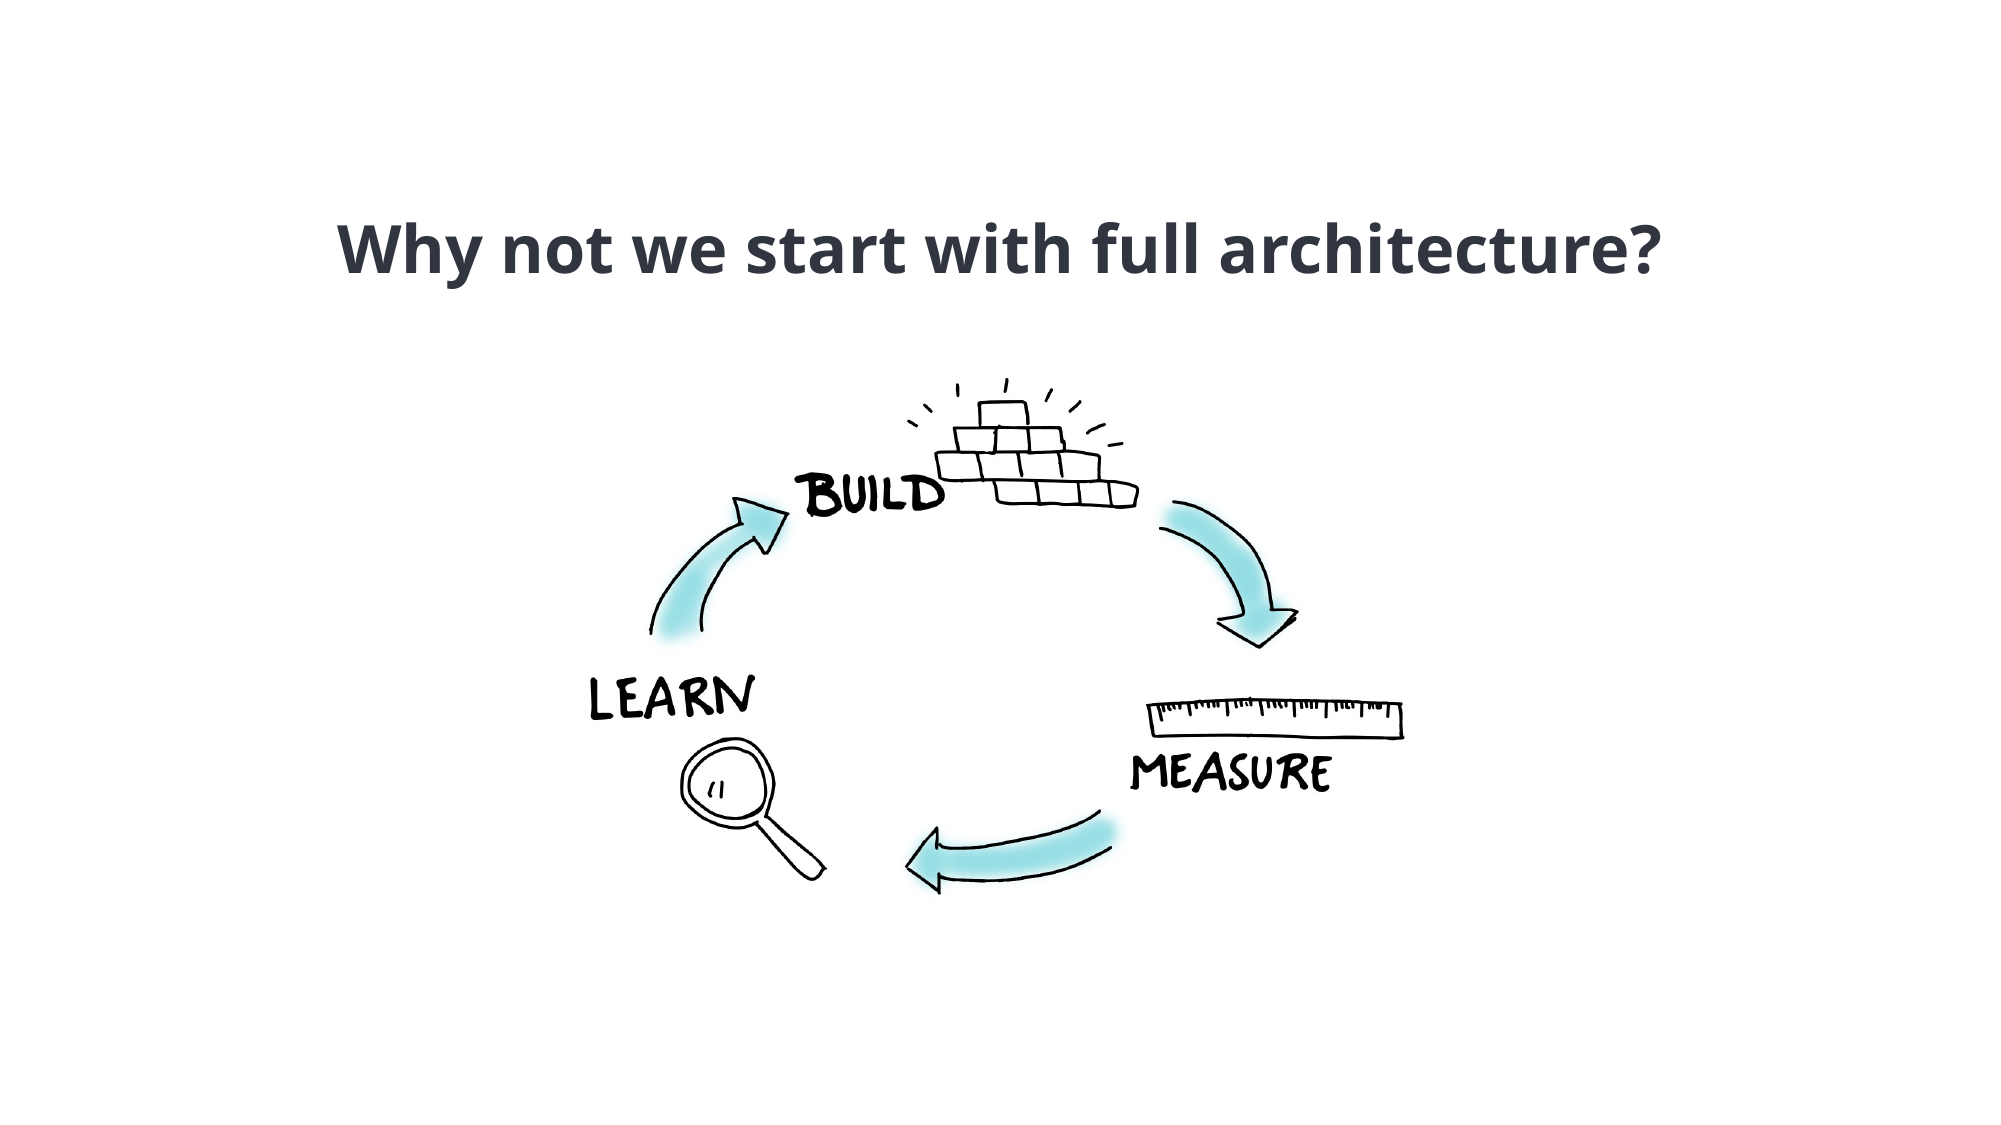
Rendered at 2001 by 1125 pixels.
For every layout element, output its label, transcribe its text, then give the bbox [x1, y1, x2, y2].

picture [545, 349, 1455, 918]
text_box Why not we start with full architecture? [337, 207, 1663, 288]
